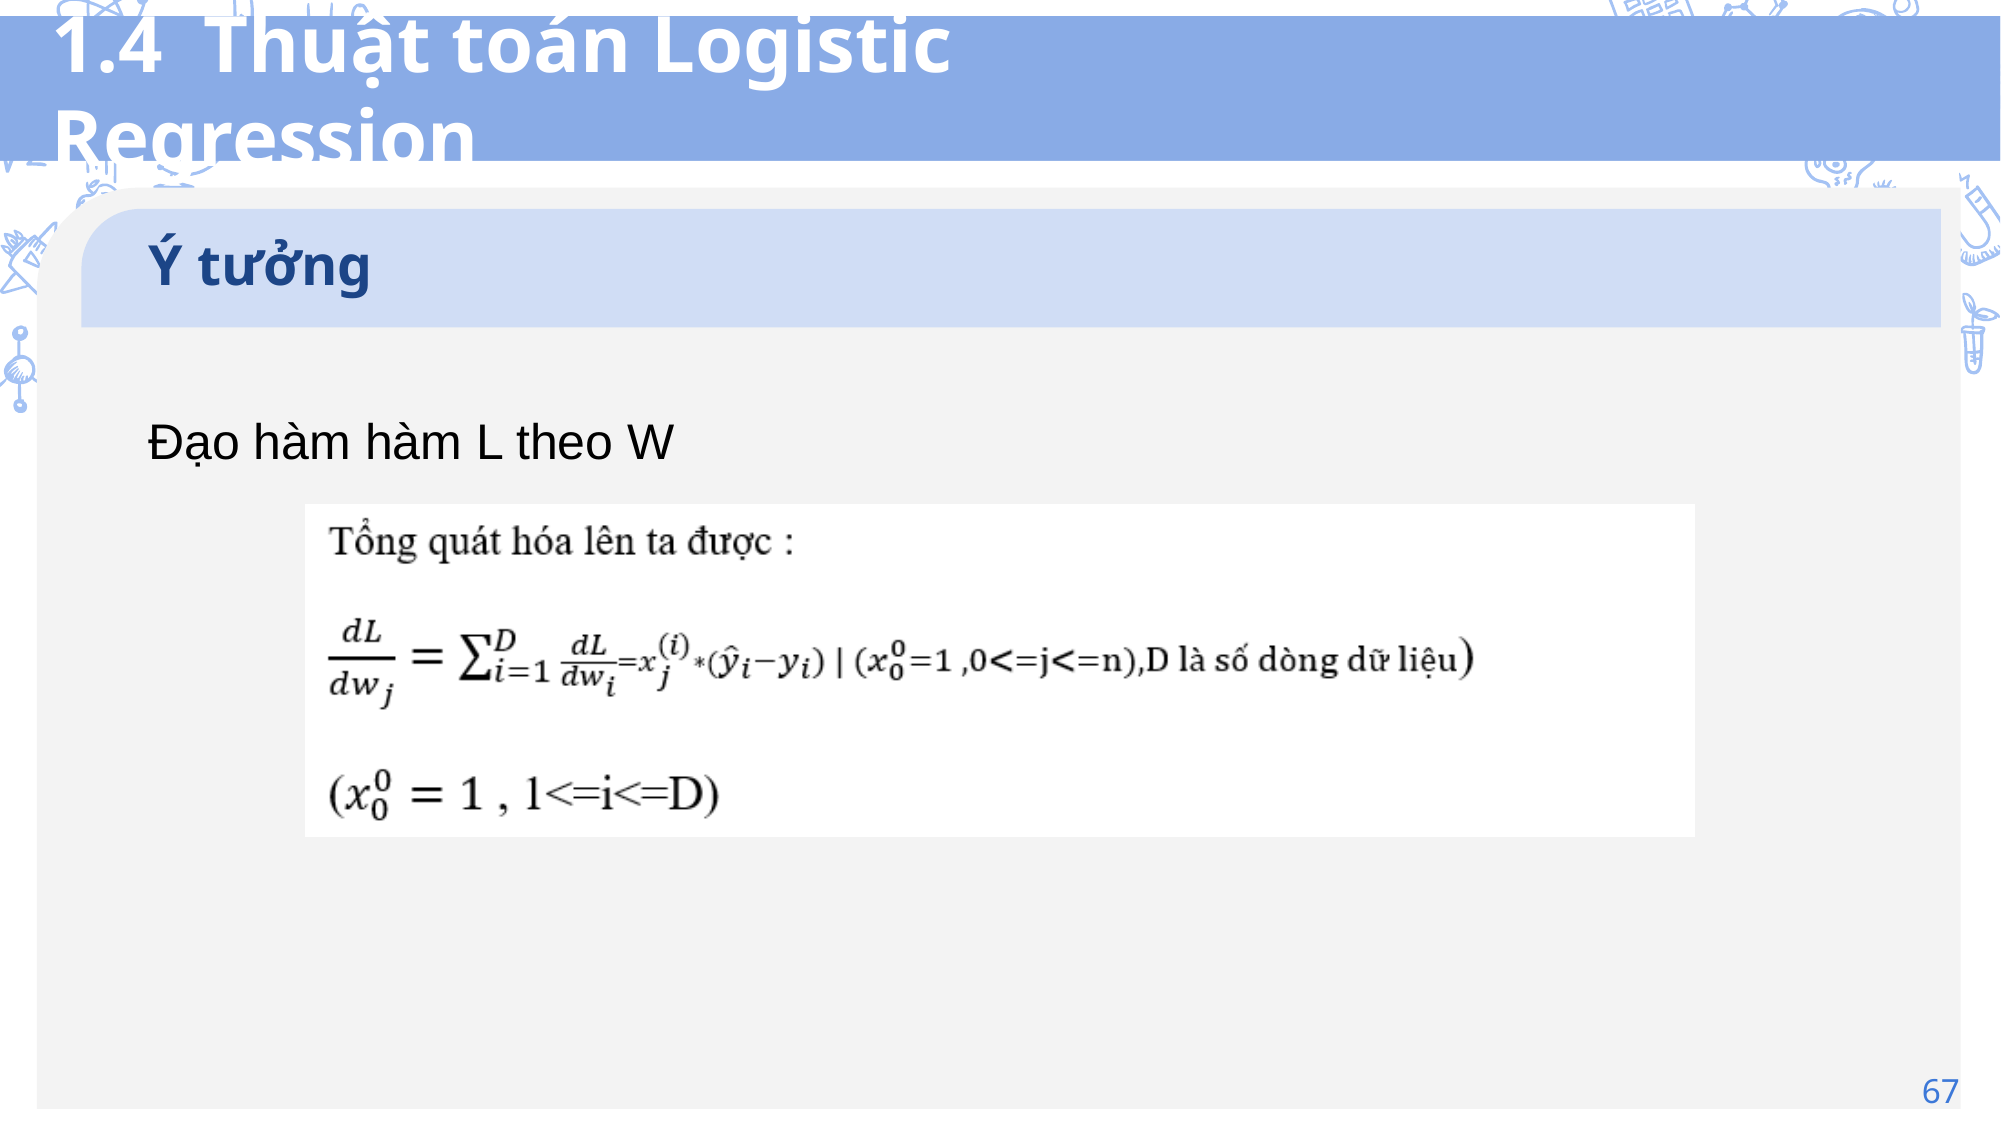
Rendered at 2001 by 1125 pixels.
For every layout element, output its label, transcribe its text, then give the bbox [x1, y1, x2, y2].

title 1.4 Thuật toán Logistic Regression [36, 39, 1380, 138]
picture [304, 503, 1696, 837]
text_box Đạo hàm hàm L theo W [133, 372, 1022, 478]
slide_number 67 [1880, 1061, 2000, 1125]
text_box Ý tưởng [133, 222, 1458, 315]
